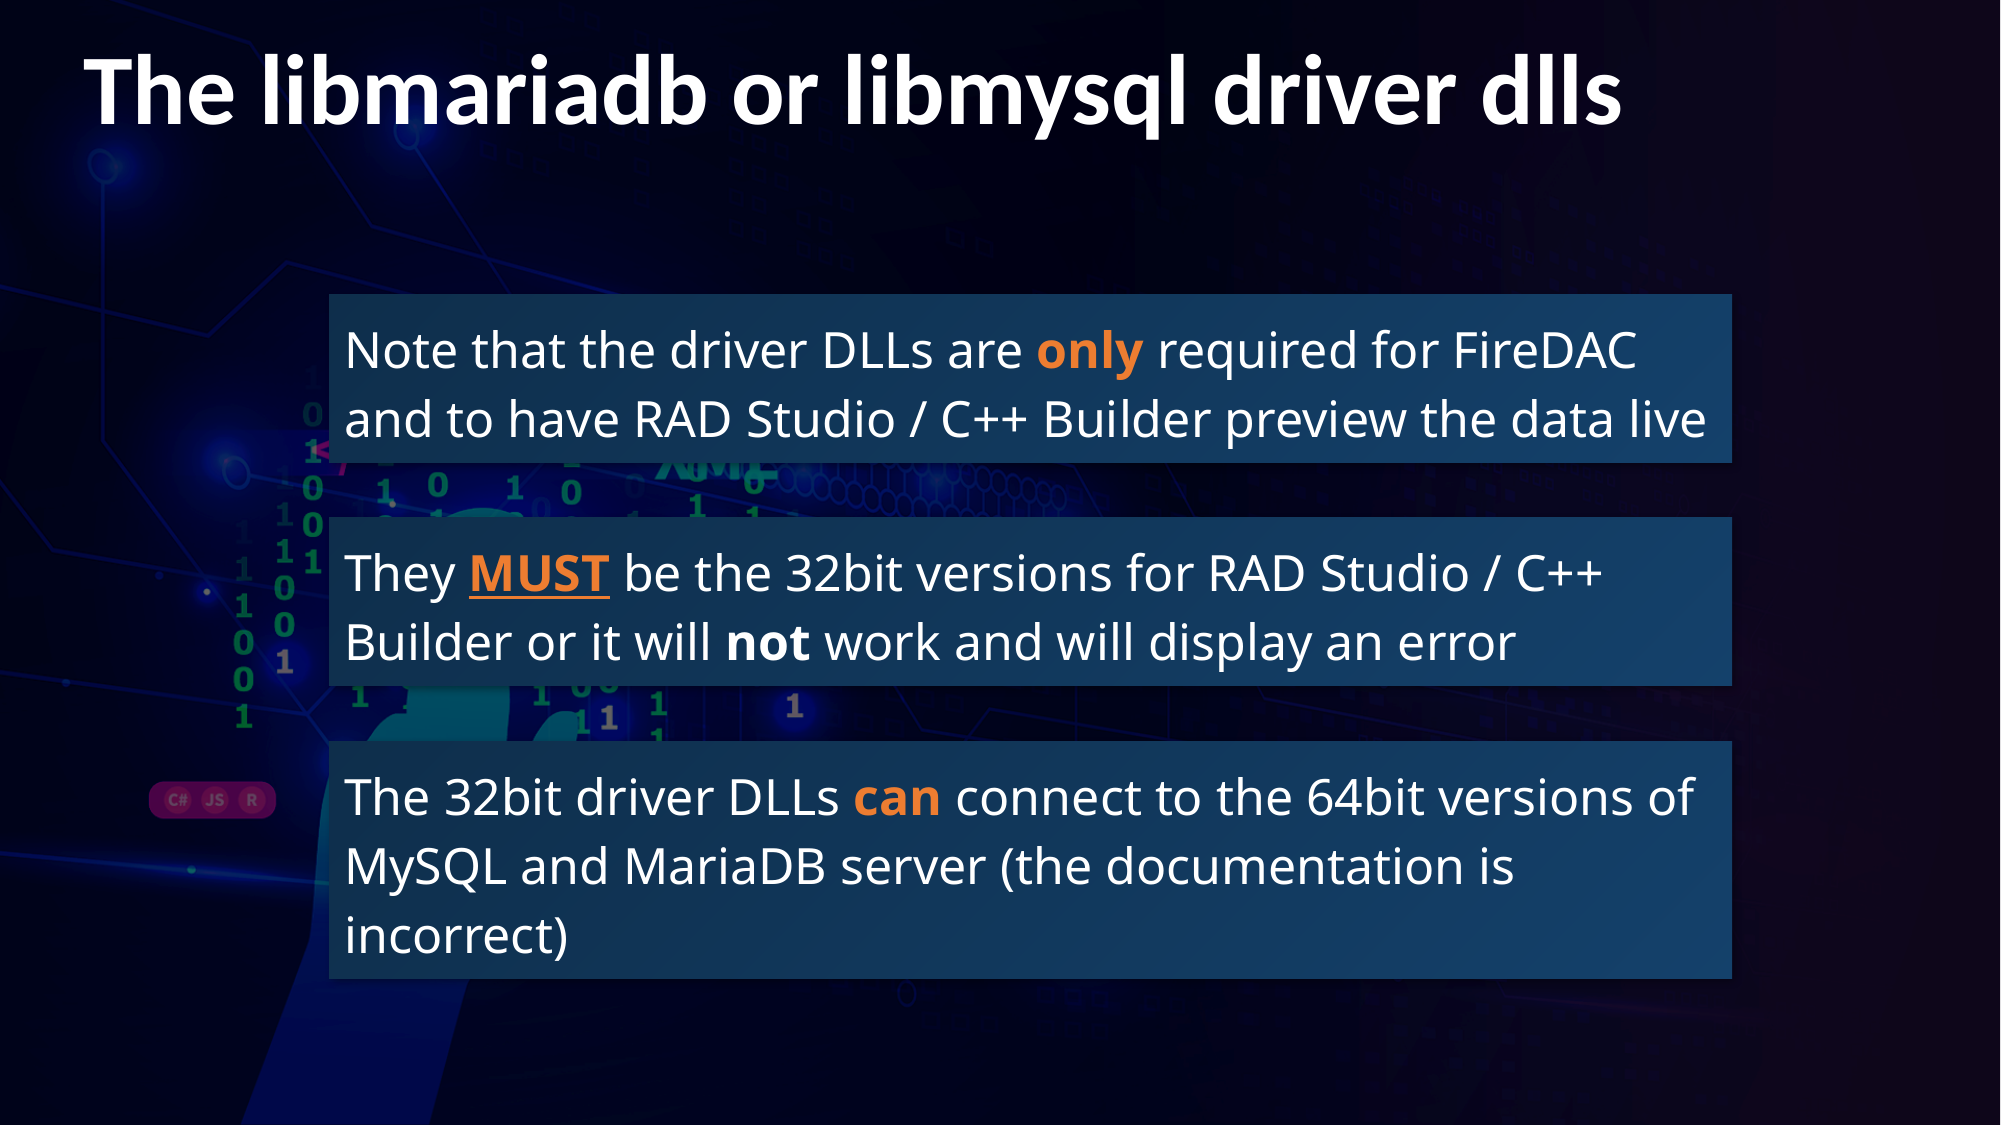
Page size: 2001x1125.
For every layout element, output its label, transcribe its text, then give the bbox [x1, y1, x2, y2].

subtitle The libmariadb or libmysql driver dlls [68, 30, 1841, 159]
text_box They MUST be the 32bit versions for RAD Studio / C++ Builder or it will not work and will display an error [329, 517, 1733, 686]
picture [0, 0, 2001, 1125]
text_box The 32bit driver DLLs can connect to the 64bit versions of MySQL and MariaDB server (the documentation is incorrect) [329, 741, 1733, 979]
text_box Note that the driver DLLs are only required for FireDAC and to have RAD Studio / C++ Builder preview the data live [329, 294, 1733, 463]
